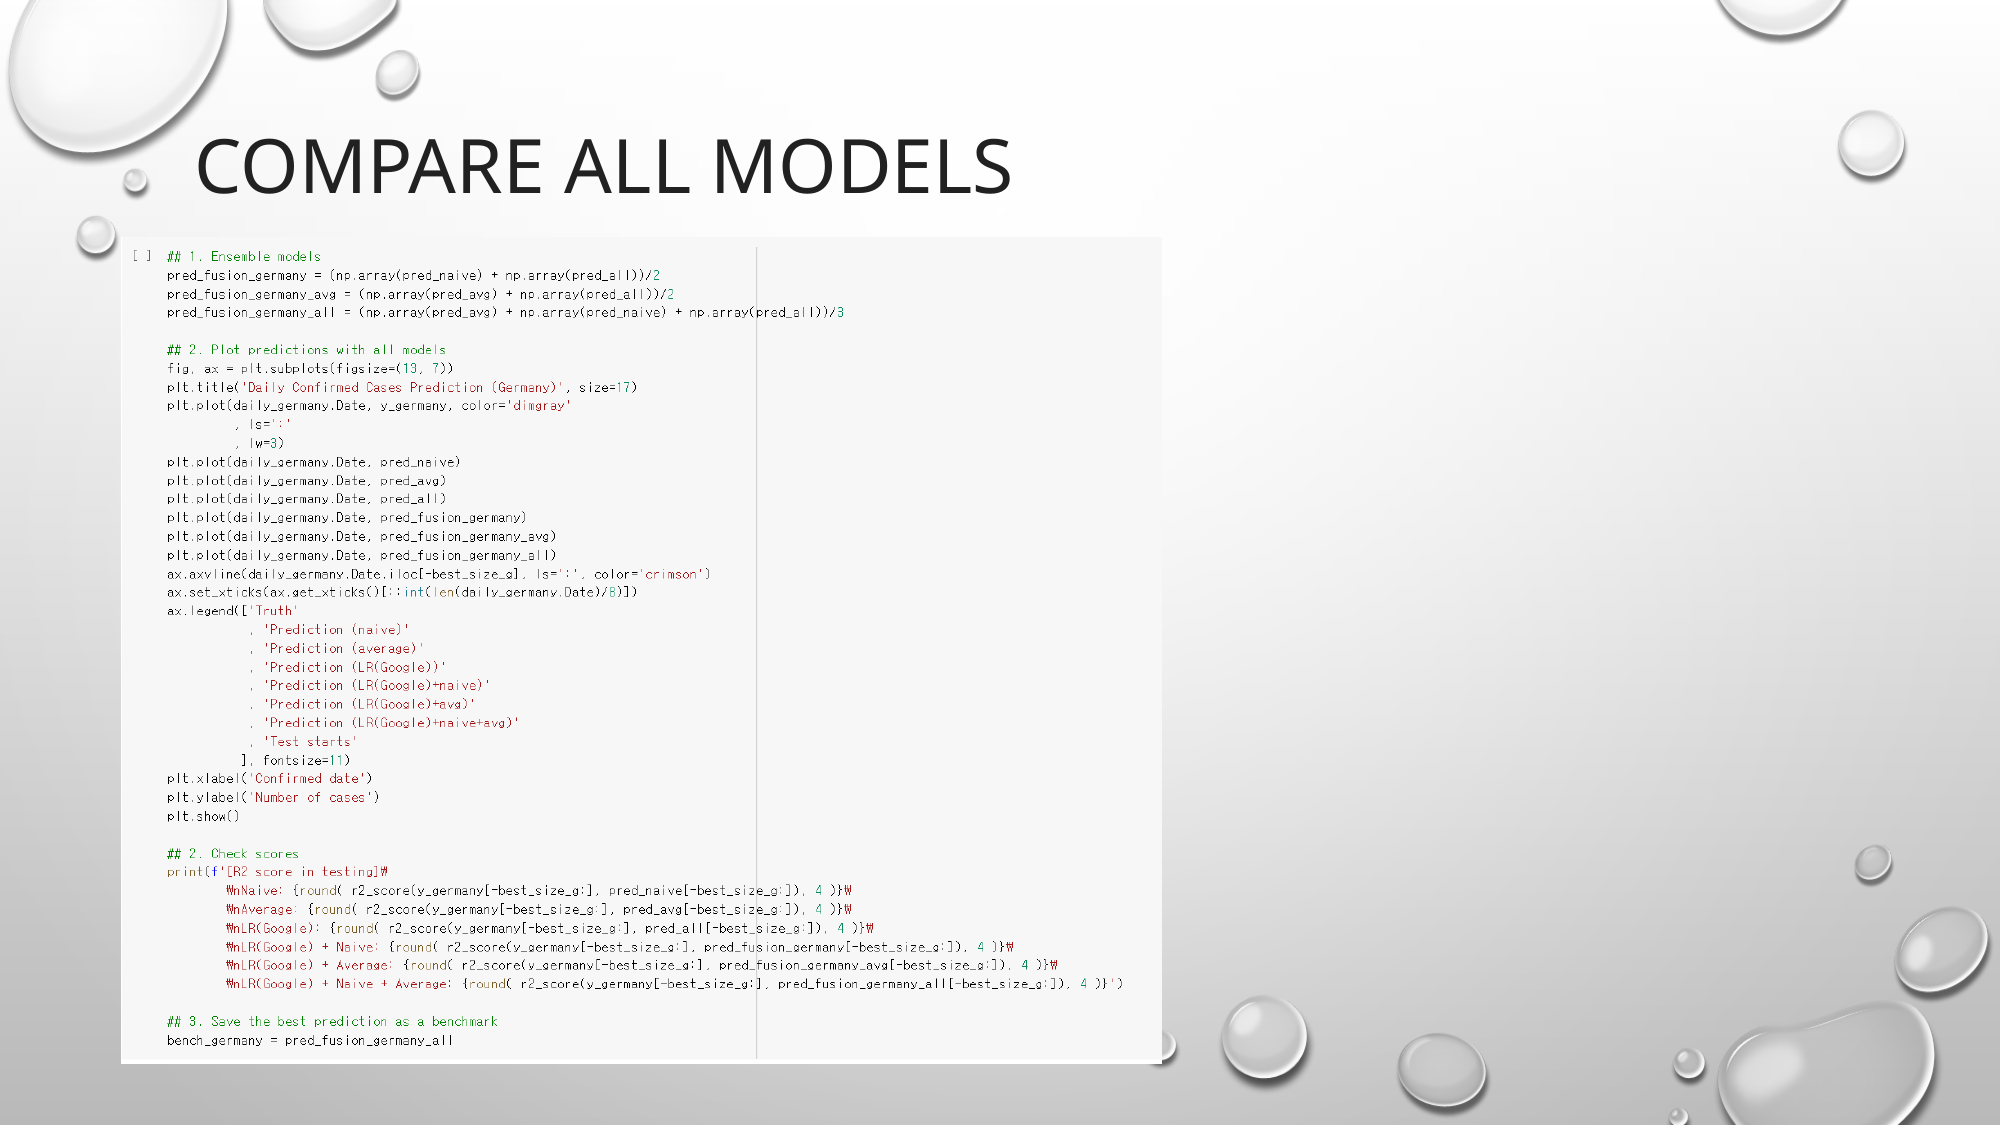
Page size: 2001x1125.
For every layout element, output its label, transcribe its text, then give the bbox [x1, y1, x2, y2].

title Compare all models [0, 38, 1455, 301]
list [121, 237, 1163, 1064]
picture [0, 0, 2000, 1125]
